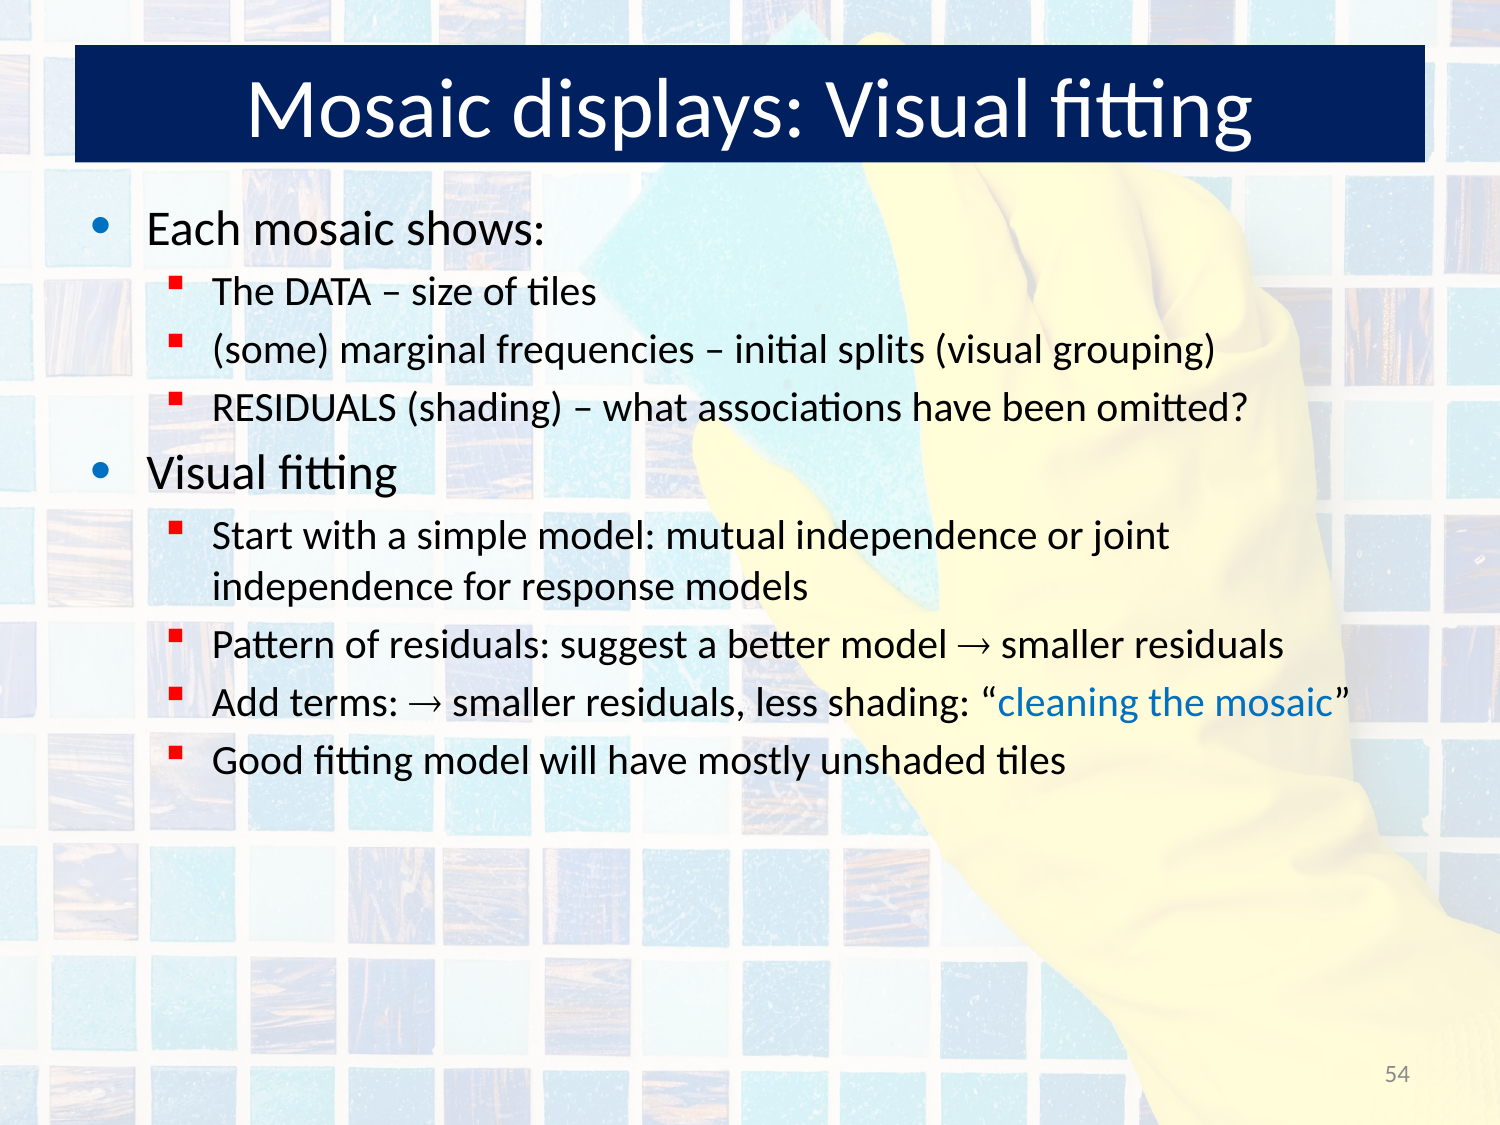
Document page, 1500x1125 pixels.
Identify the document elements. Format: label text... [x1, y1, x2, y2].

slide_number 54 [1074, 1042, 1425, 1103]
list Each mosaic shows: The DATA – size of tiles (some) marginal frequencies – initial splits (visual grouping) RESIDUALS (shading) – what associations have been omitted? Visual fitting Start with a simple model: mutual independence or joint independence for response models Pattern of residuals: suggest a better model  smaller residuals Add terms:  smaller residuals, less shading: “cleaning the mosaic” Good fitting model will have mostly unshaded tiles [75, 187, 1425, 1025]
title Mosaic displays: Visual fitting [75, 45, 1425, 163]
